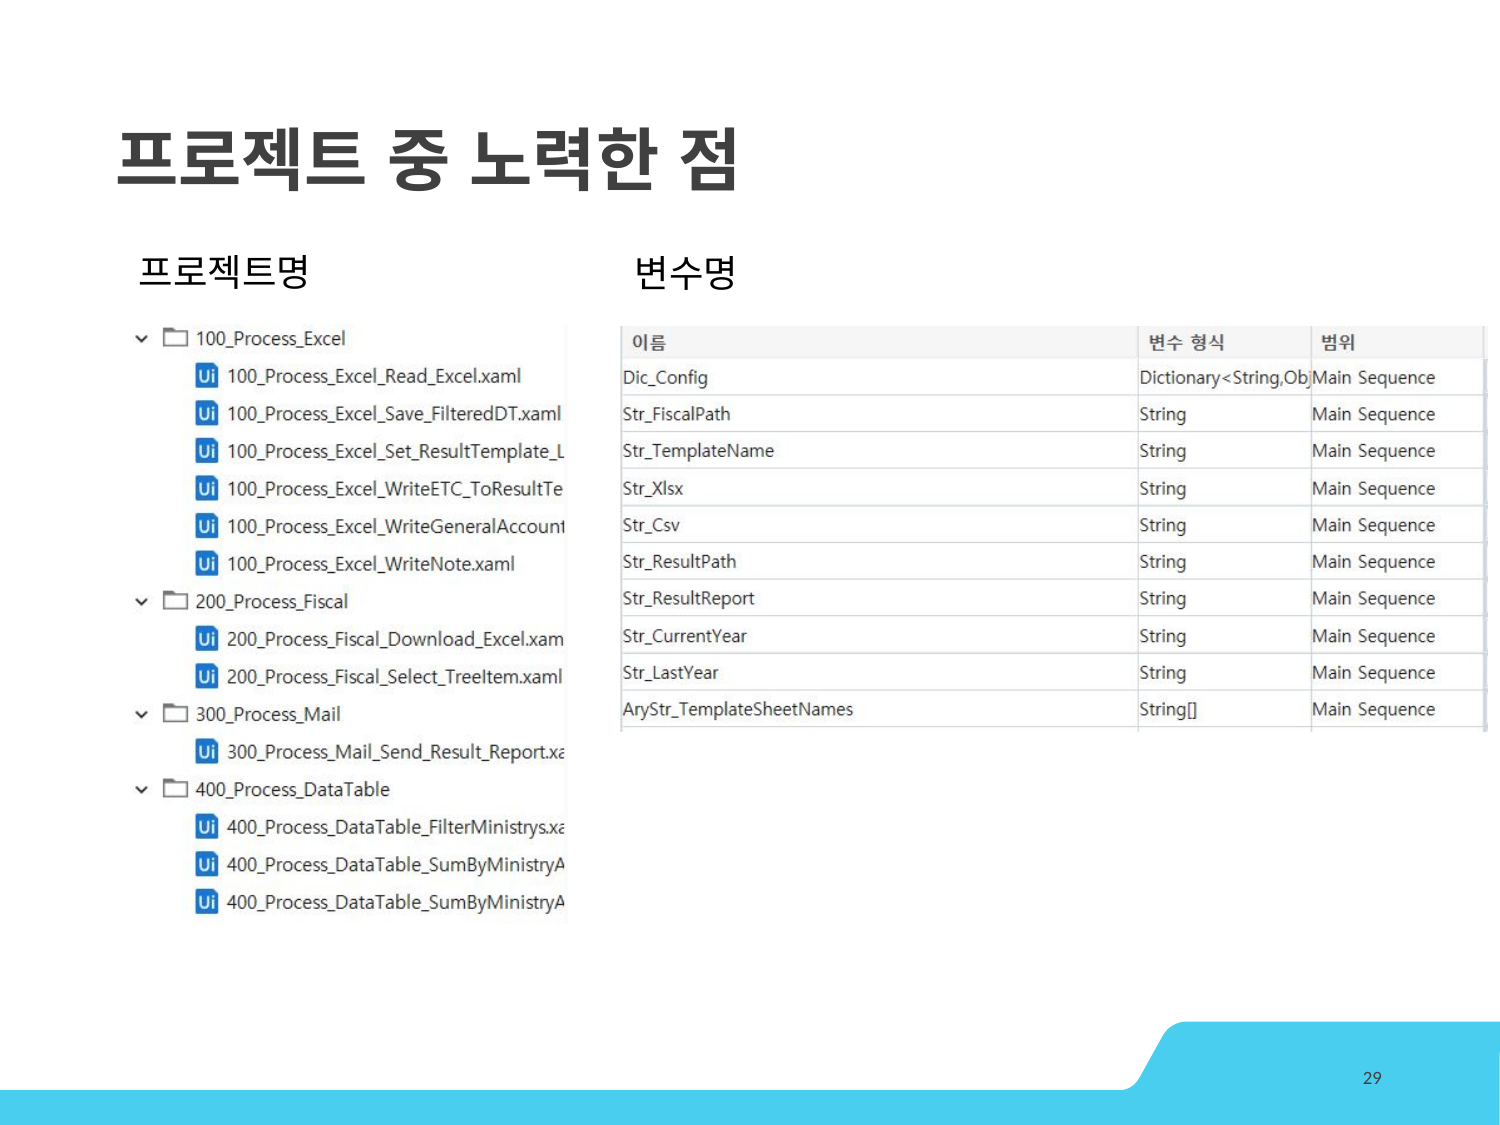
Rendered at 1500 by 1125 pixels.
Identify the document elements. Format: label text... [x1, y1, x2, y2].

text_box 프로젝트명 [123, 241, 467, 302]
text_box 변수명 [620, 242, 845, 303]
picture [619, 326, 1488, 732]
title 프로젝트 중 노력한 점 [100, 54, 1395, 272]
slide_number 29 [1059, 1047, 1397, 1108]
picture [123, 324, 568, 924]
